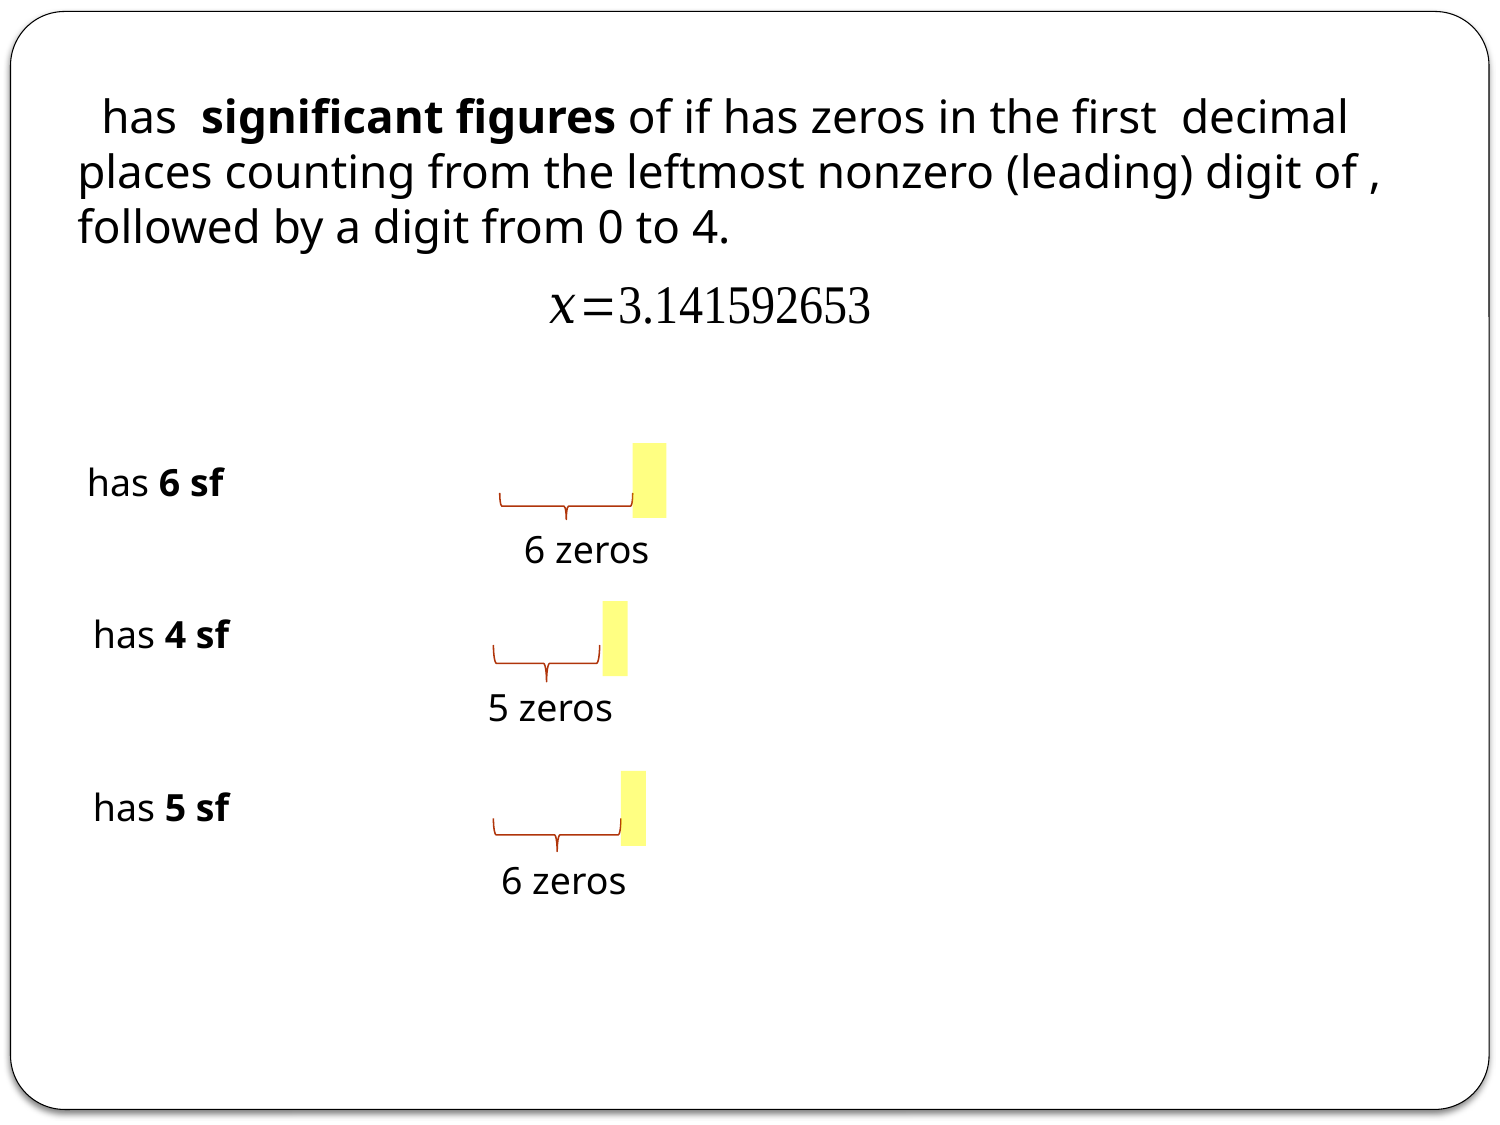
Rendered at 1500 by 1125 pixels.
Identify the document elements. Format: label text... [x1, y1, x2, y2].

text_box [602, 600, 629, 677]
text_box 5 zeros [472, 676, 628, 736]
text_box [492, 644, 601, 676]
text_box 6 zeros [509, 518, 665, 579]
text_box [632, 442, 667, 519]
text_box 6 zeros [486, 849, 642, 910]
text_box [498, 492, 632, 518]
text_box [620, 770, 647, 847]
text_box [492, 818, 620, 849]
